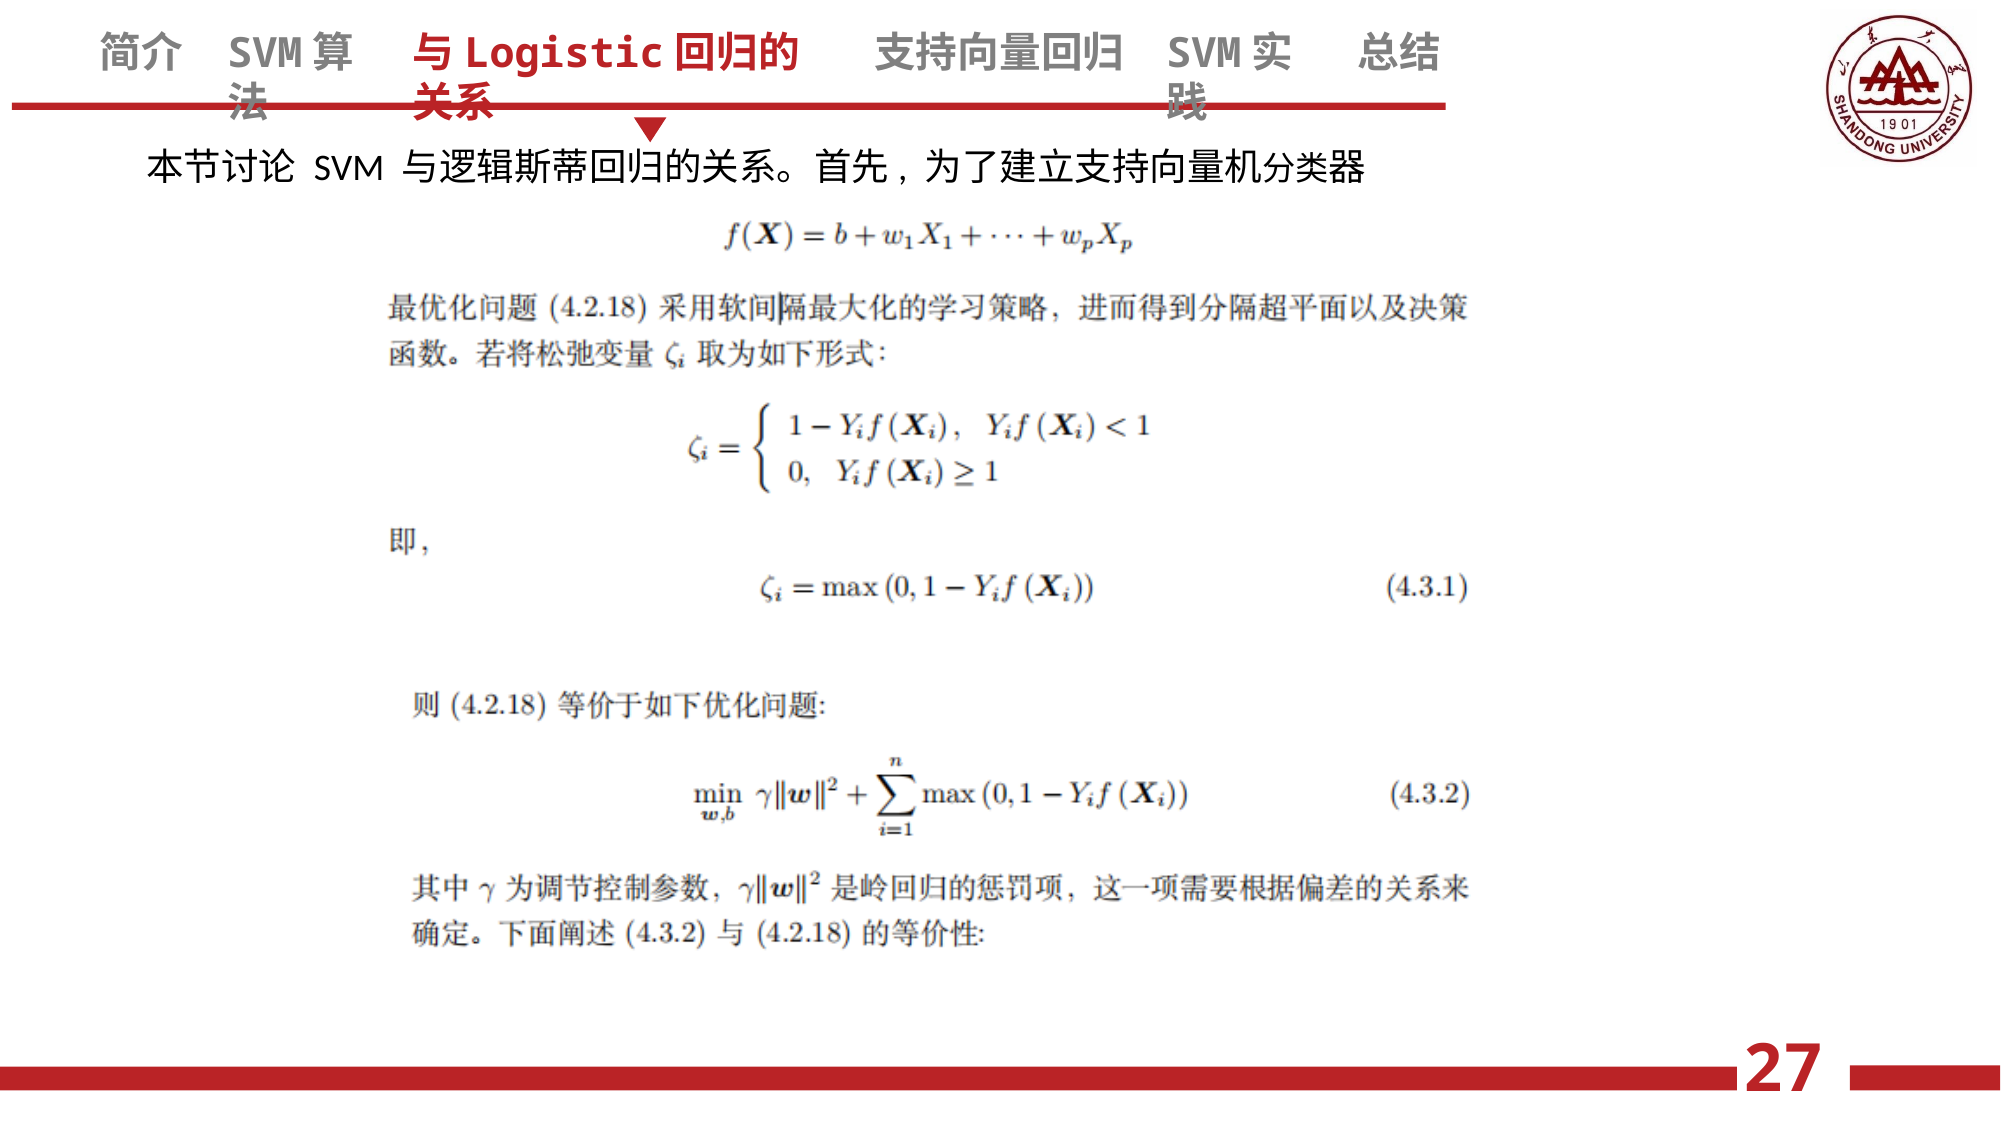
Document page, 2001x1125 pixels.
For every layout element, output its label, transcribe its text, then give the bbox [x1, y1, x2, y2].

text_box 本节讨论 SVM 与逻辑斯蒂回归的关系。首先, 为了建立支持向量机分类器 [131, 135, 1581, 199]
picture [398, 688, 1489, 956]
picture [1820, 9, 1977, 167]
picture [379, 198, 1489, 628]
